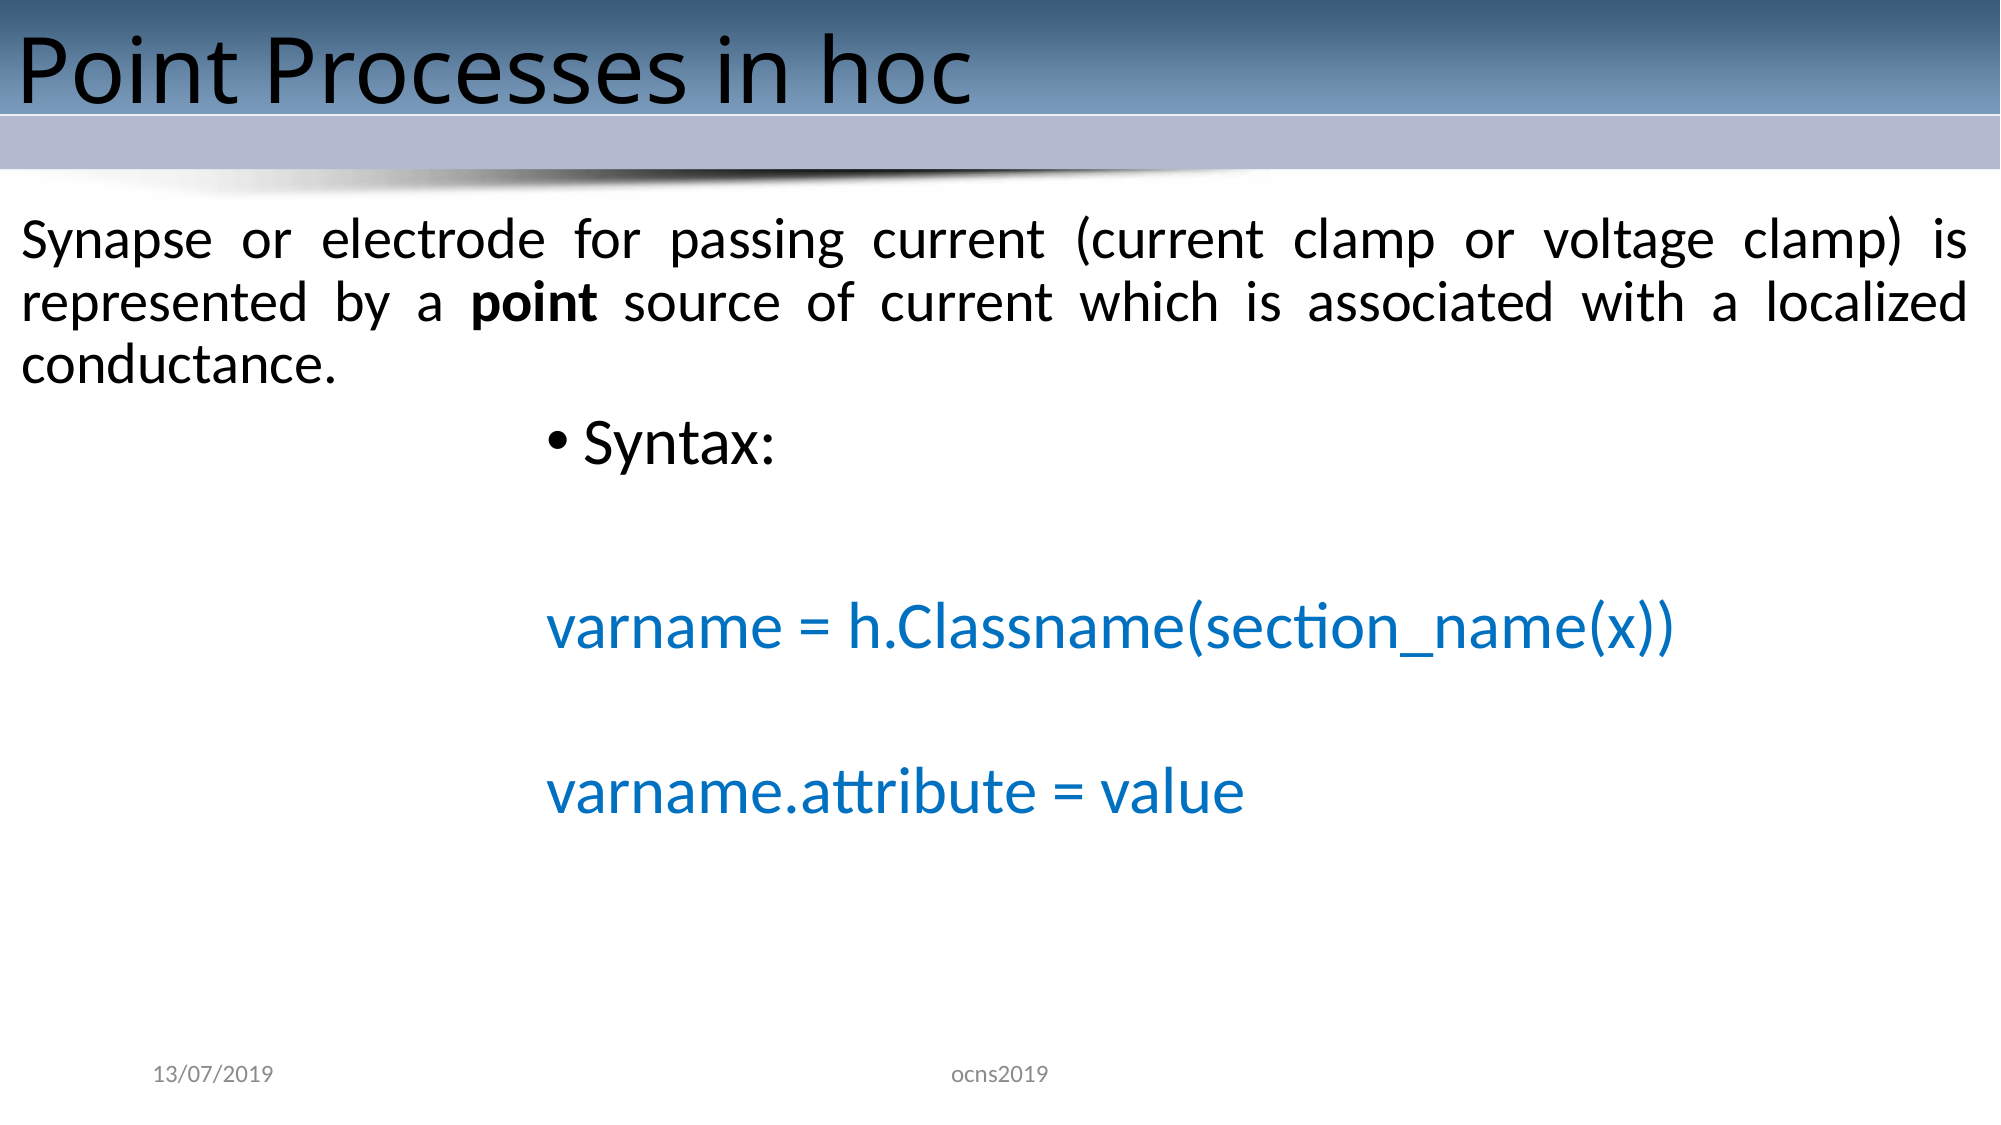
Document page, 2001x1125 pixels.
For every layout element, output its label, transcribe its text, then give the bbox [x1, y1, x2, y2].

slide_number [137, 1042, 588, 1103]
picture [0, 0, 2000, 201]
list Synapse or electrode for passing current (current clamp or voltage clamp) is represented by a point source of current which is associated with a localized conductance. Syntax: varname = h.Classname(section_name(x)) varname.attribute = value [6, 201, 1986, 1022]
footer ocns2019 [662, 1042, 1338, 1103]
